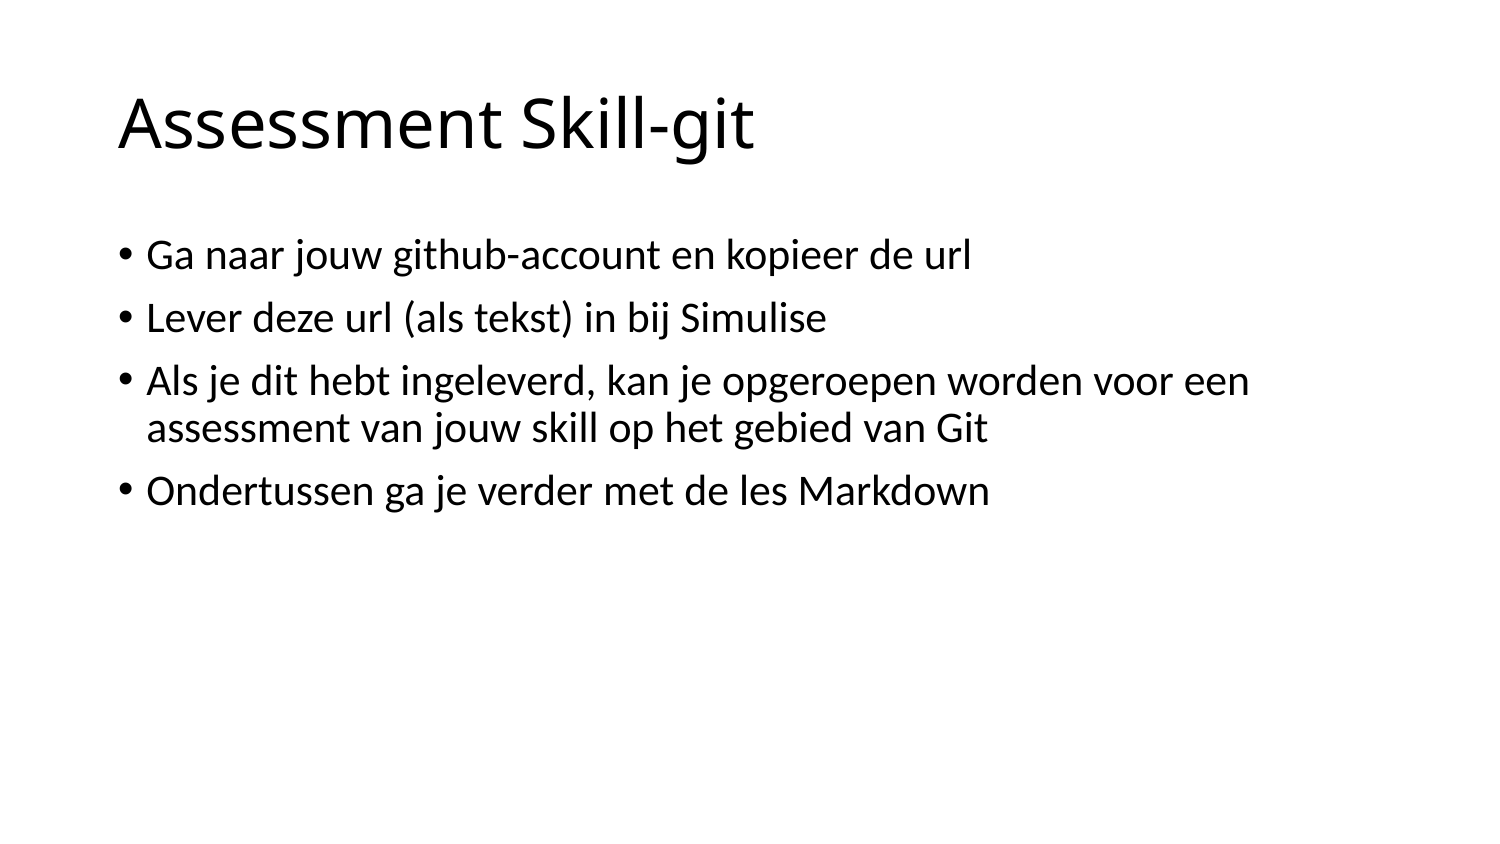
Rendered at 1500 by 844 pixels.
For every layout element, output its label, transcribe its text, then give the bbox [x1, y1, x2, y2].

list Ga naar jouw github-account en kopieer de url Lever deze url (als tekst) in bij Simulise Als je dit hebt ingeleverd, kan je opgeroepen worden voor een assessment van jouw skill op het gebied van Git Ondertussen ga je verder met de les Markdown [103, 224, 1397, 760]
title Assessment Skill-git [103, 44, 1397, 208]
